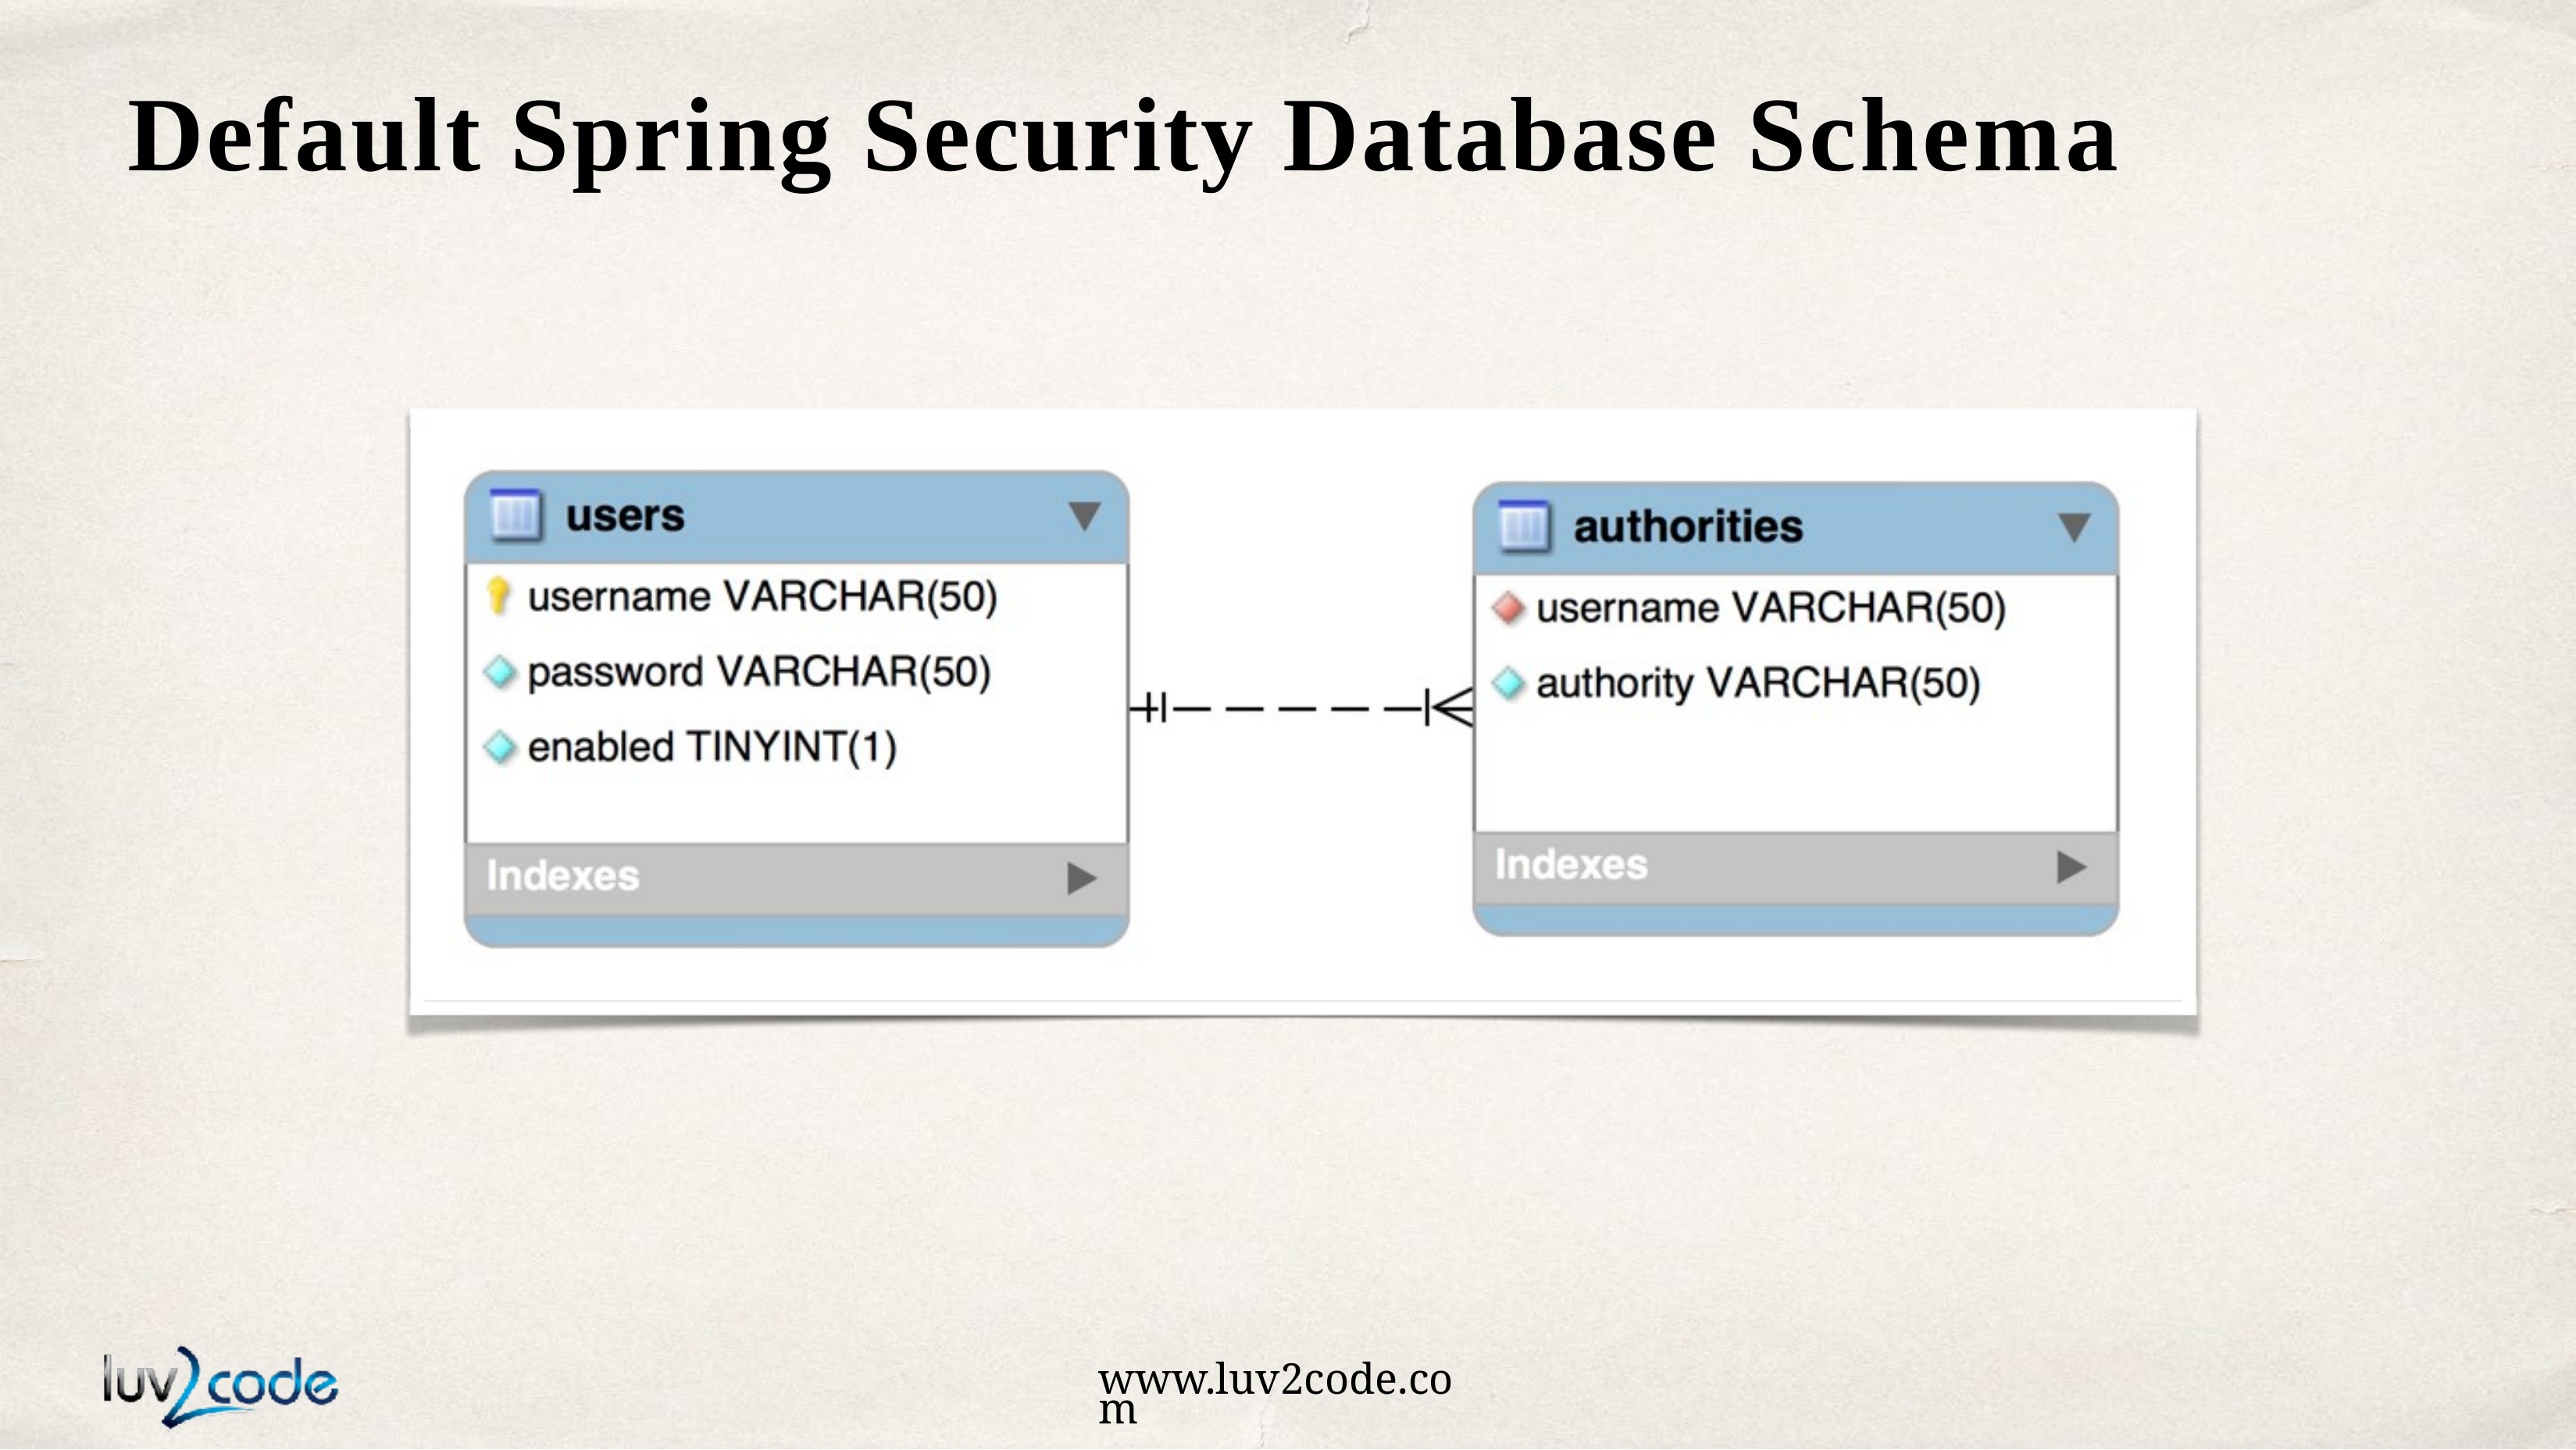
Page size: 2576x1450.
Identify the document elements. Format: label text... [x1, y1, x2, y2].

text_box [403, 407, 2203, 1042]
title Default Spring Security Database Schema [126, 62, 2122, 307]
text_box www.luv2code.com [1097, 1363, 1479, 1410]
picture [0, 0, 2576, 1449]
